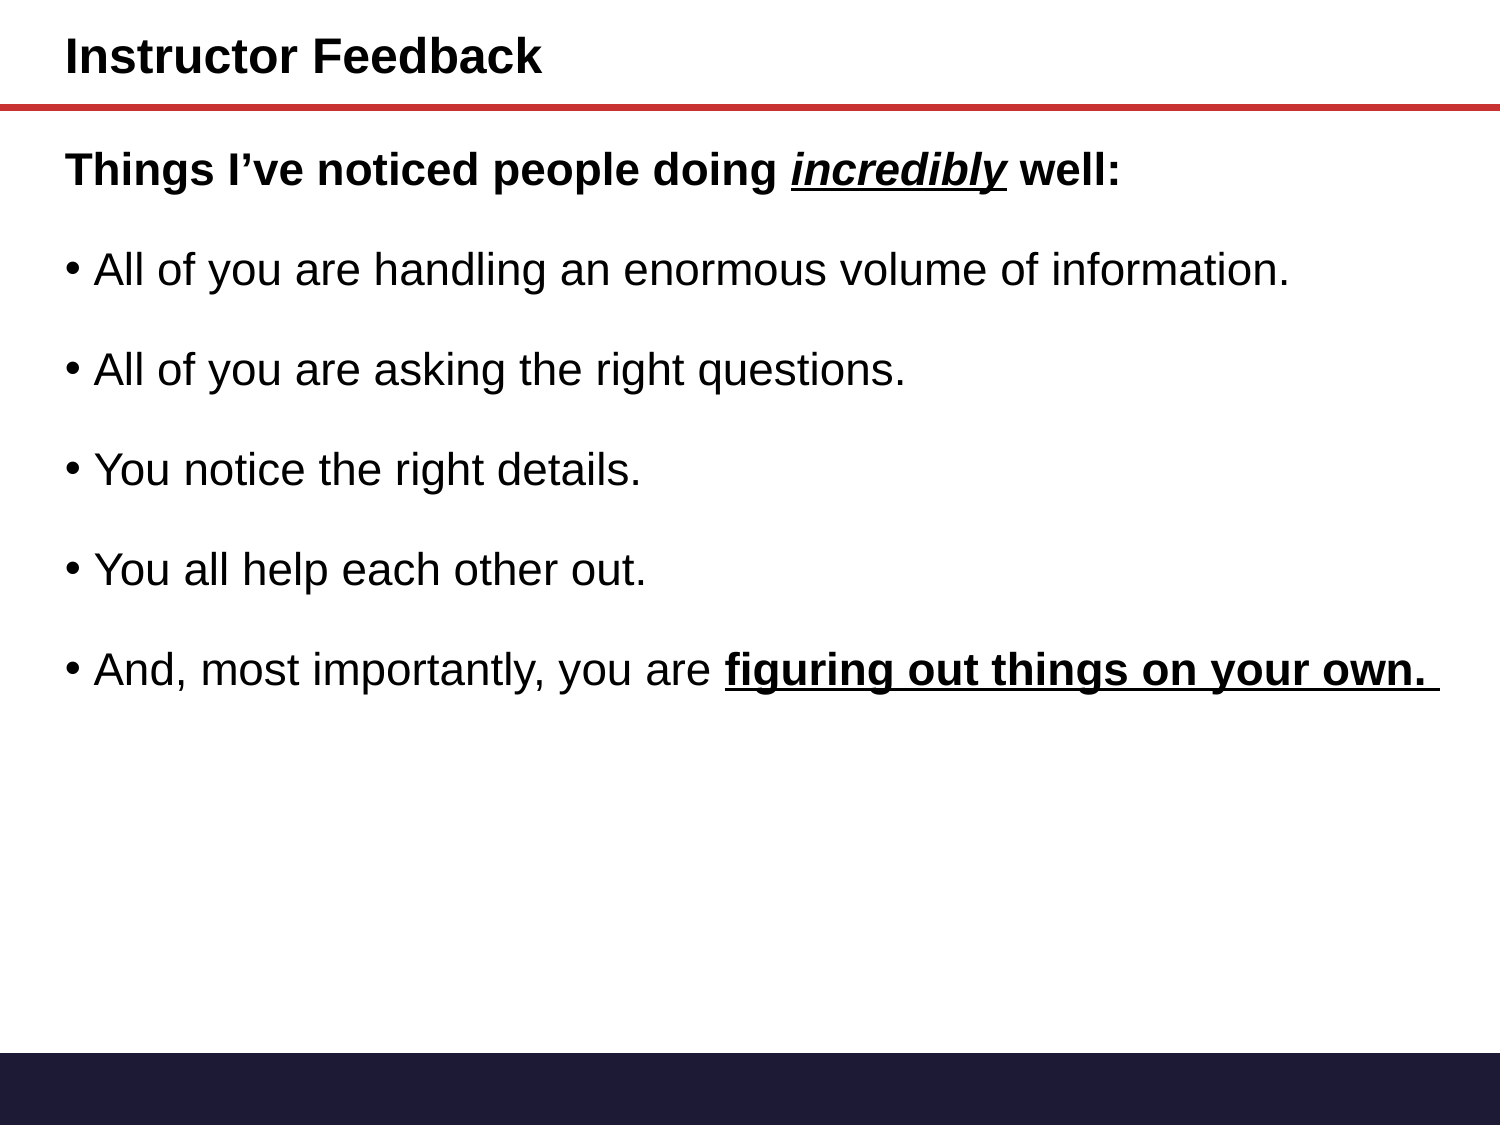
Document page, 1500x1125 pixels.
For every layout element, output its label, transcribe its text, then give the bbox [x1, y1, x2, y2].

text_box Things I’ve noticed people doing incredibly well: All of you are handling an enormous volume of information. All of you are asking the right questions. You notice the right details. You all help each other out. And, most importantly, you are figuring out things on your own. [50, 125, 1484, 863]
text_box Instructor Feedback [50, 0, 948, 108]
